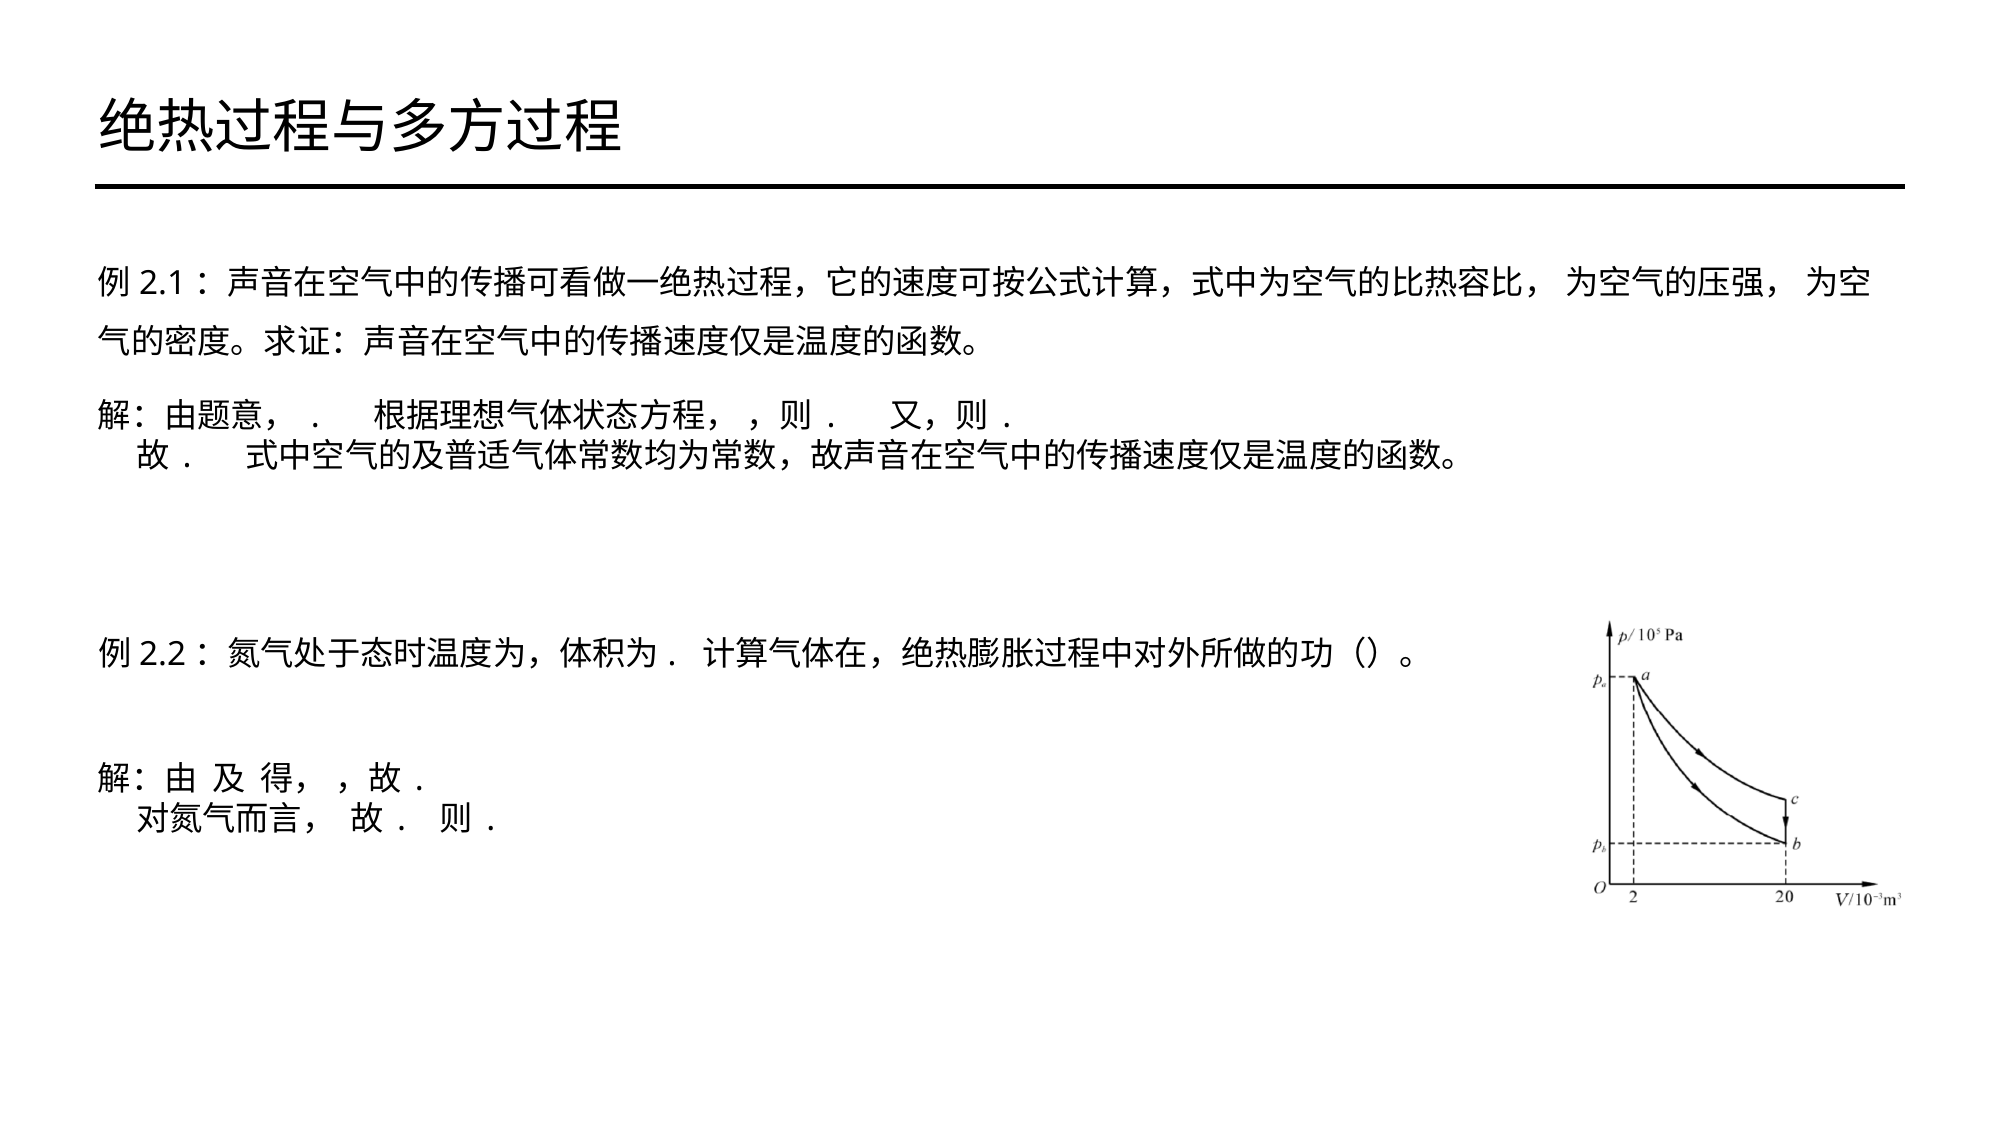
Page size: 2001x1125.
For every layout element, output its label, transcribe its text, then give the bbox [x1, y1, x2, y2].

text_box 绝热过程与多方过程 [83, 81, 723, 167]
picture [1569, 608, 1917, 918]
